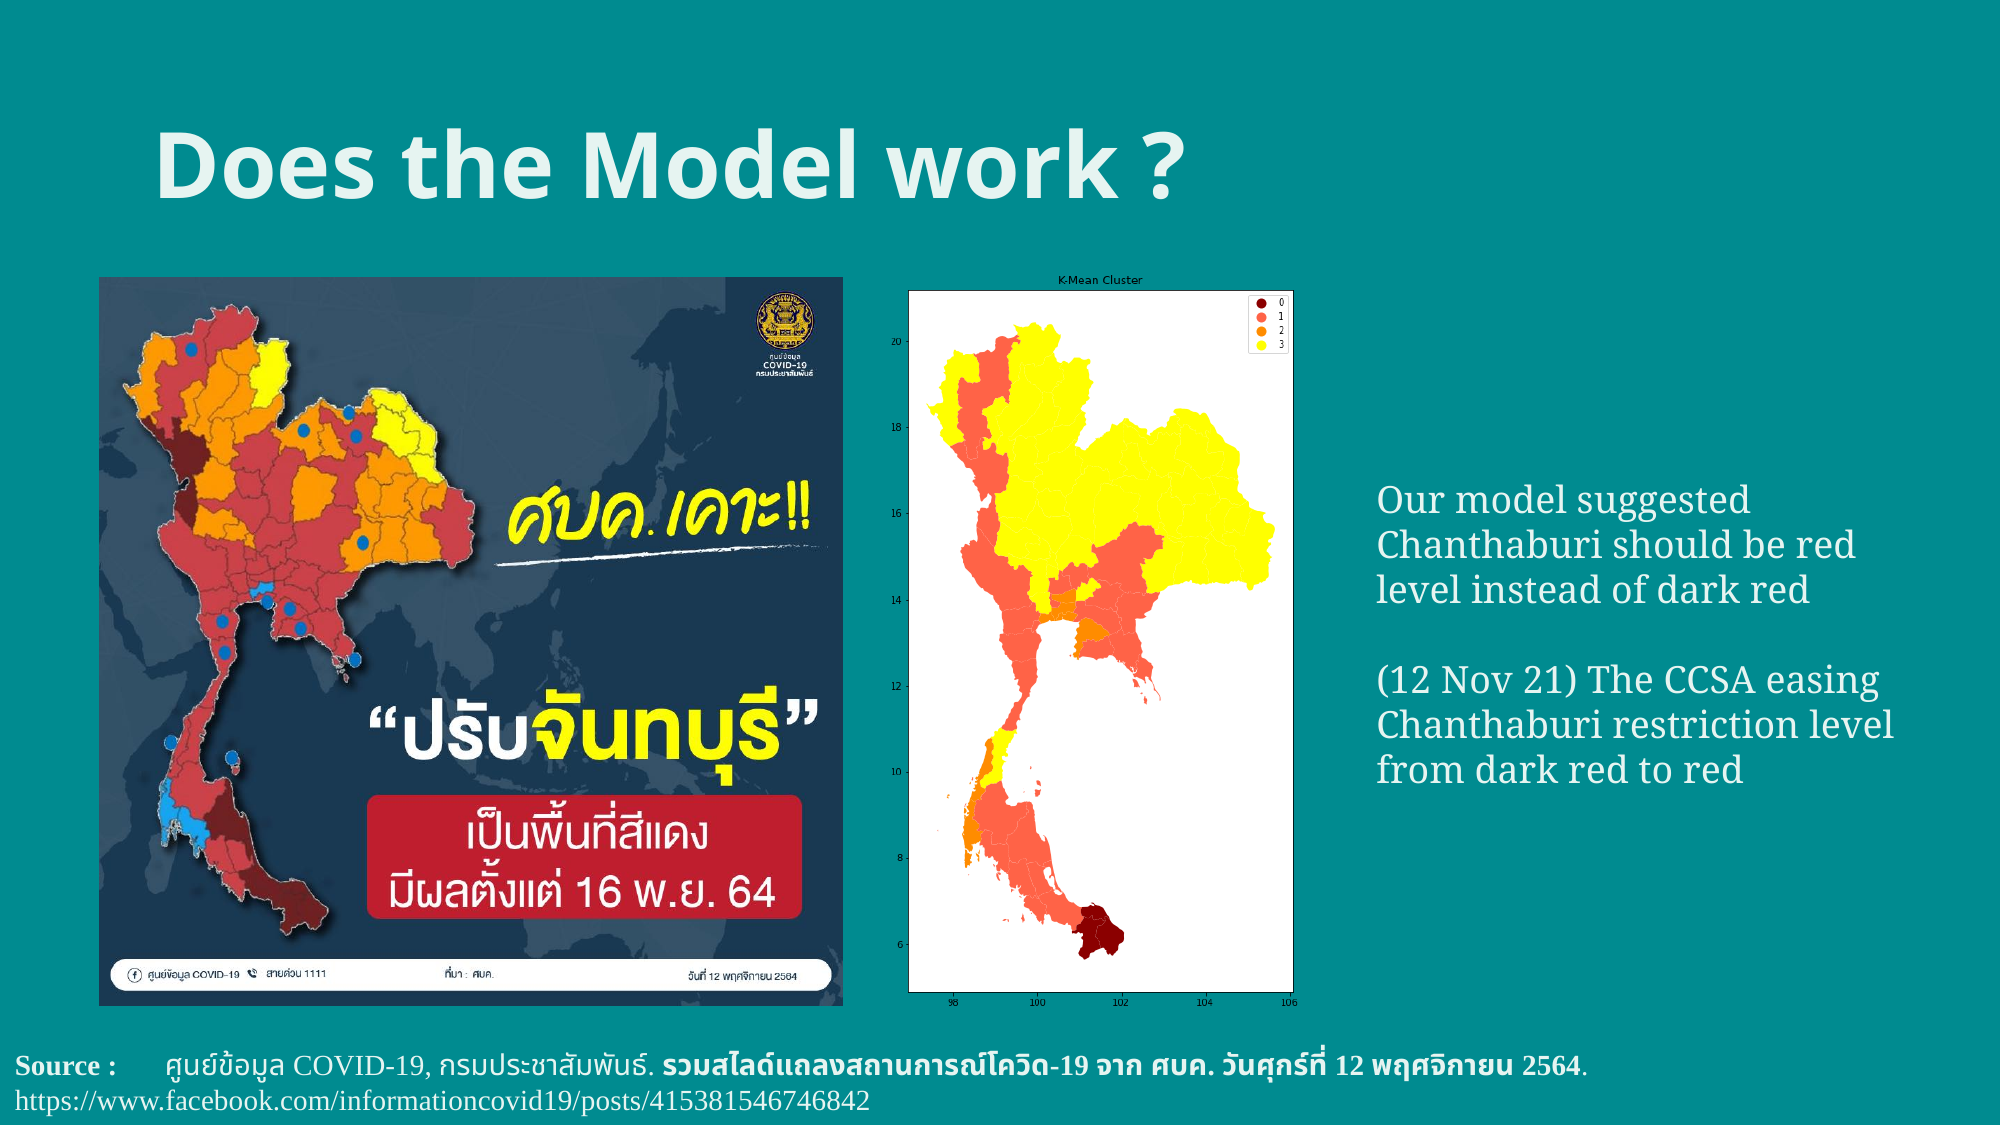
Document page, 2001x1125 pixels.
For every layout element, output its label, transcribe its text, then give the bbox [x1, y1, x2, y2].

text_box Our model suggested Chanthaburi should be red level instead of dark red (12 Nov 21) The CCSA easing Chanthaburi restriction level from dark red to red [1361, 468, 1955, 844]
picture [878, 268, 1326, 1015]
picture [99, 277, 843, 1006]
title Does the Model work ? [137, 59, 1863, 278]
text_box Source : ศูนย์ข้อมูล COVID-19, กรมประชาสัมพันธ์. รวมสไลด์แถลงสถานการณ์โควิด-19 จาก ศบค. วันศุกร์ที่ 12 พฤศจิกายน 2564. https://www.facebook.com/informationcovid19/posts/415381546746842 [0, 1039, 1955, 1124]
